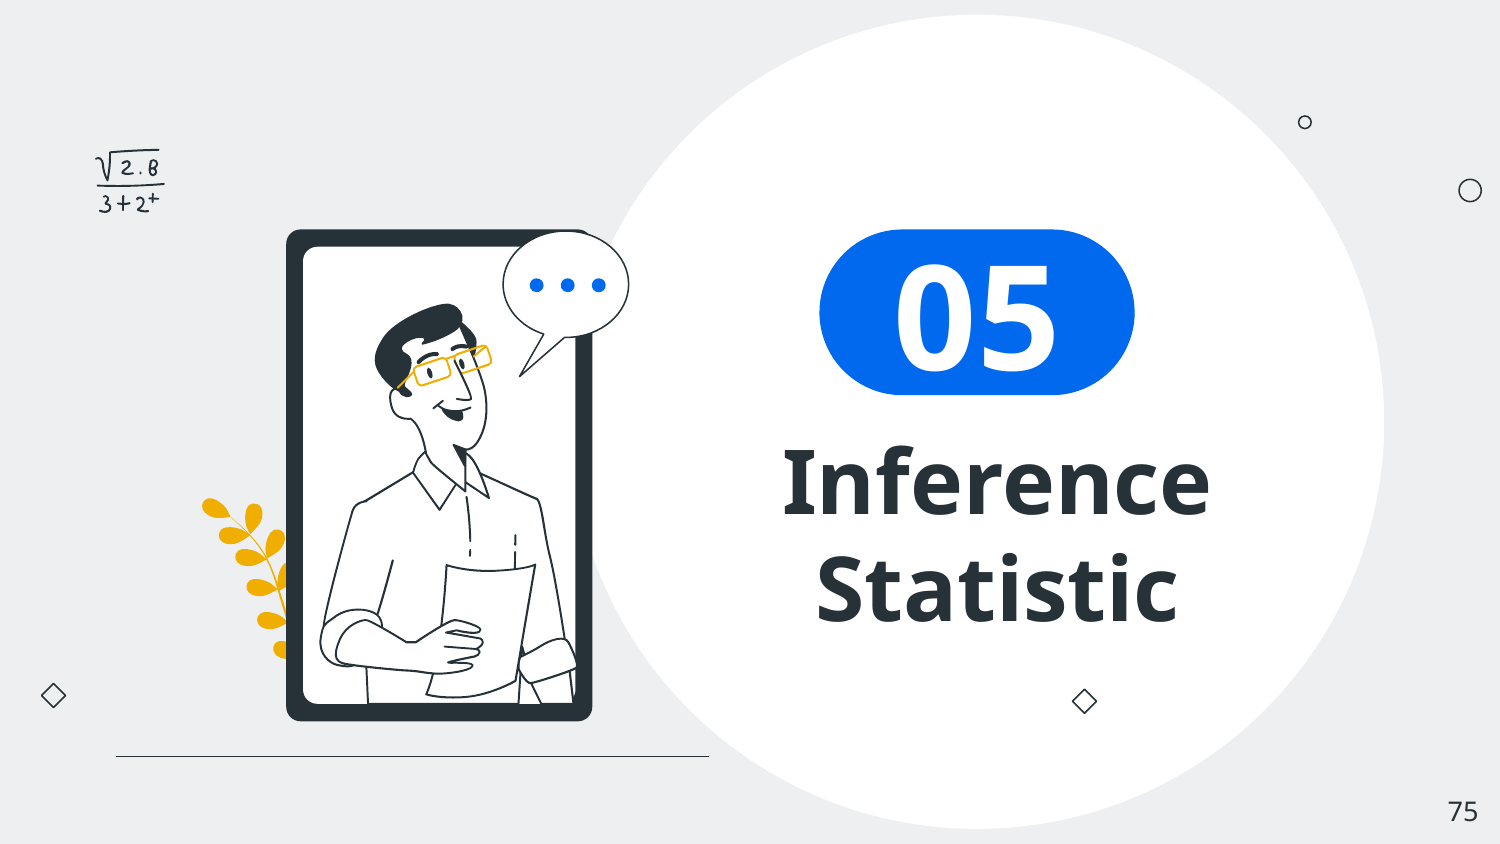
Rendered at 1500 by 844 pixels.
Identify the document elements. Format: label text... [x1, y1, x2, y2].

text_box [858, 229, 1096, 242]
title Inference Statistic [633, 488, 1386, 576]
text_box [857, 382, 1097, 396]
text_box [197, 229, 629, 722]
text_box [819, 246, 852, 379]
title 05 [852, 242, 1102, 382]
text_box [1102, 246, 1135, 379]
slide_number ‹#› [1403, 779, 1494, 844]
